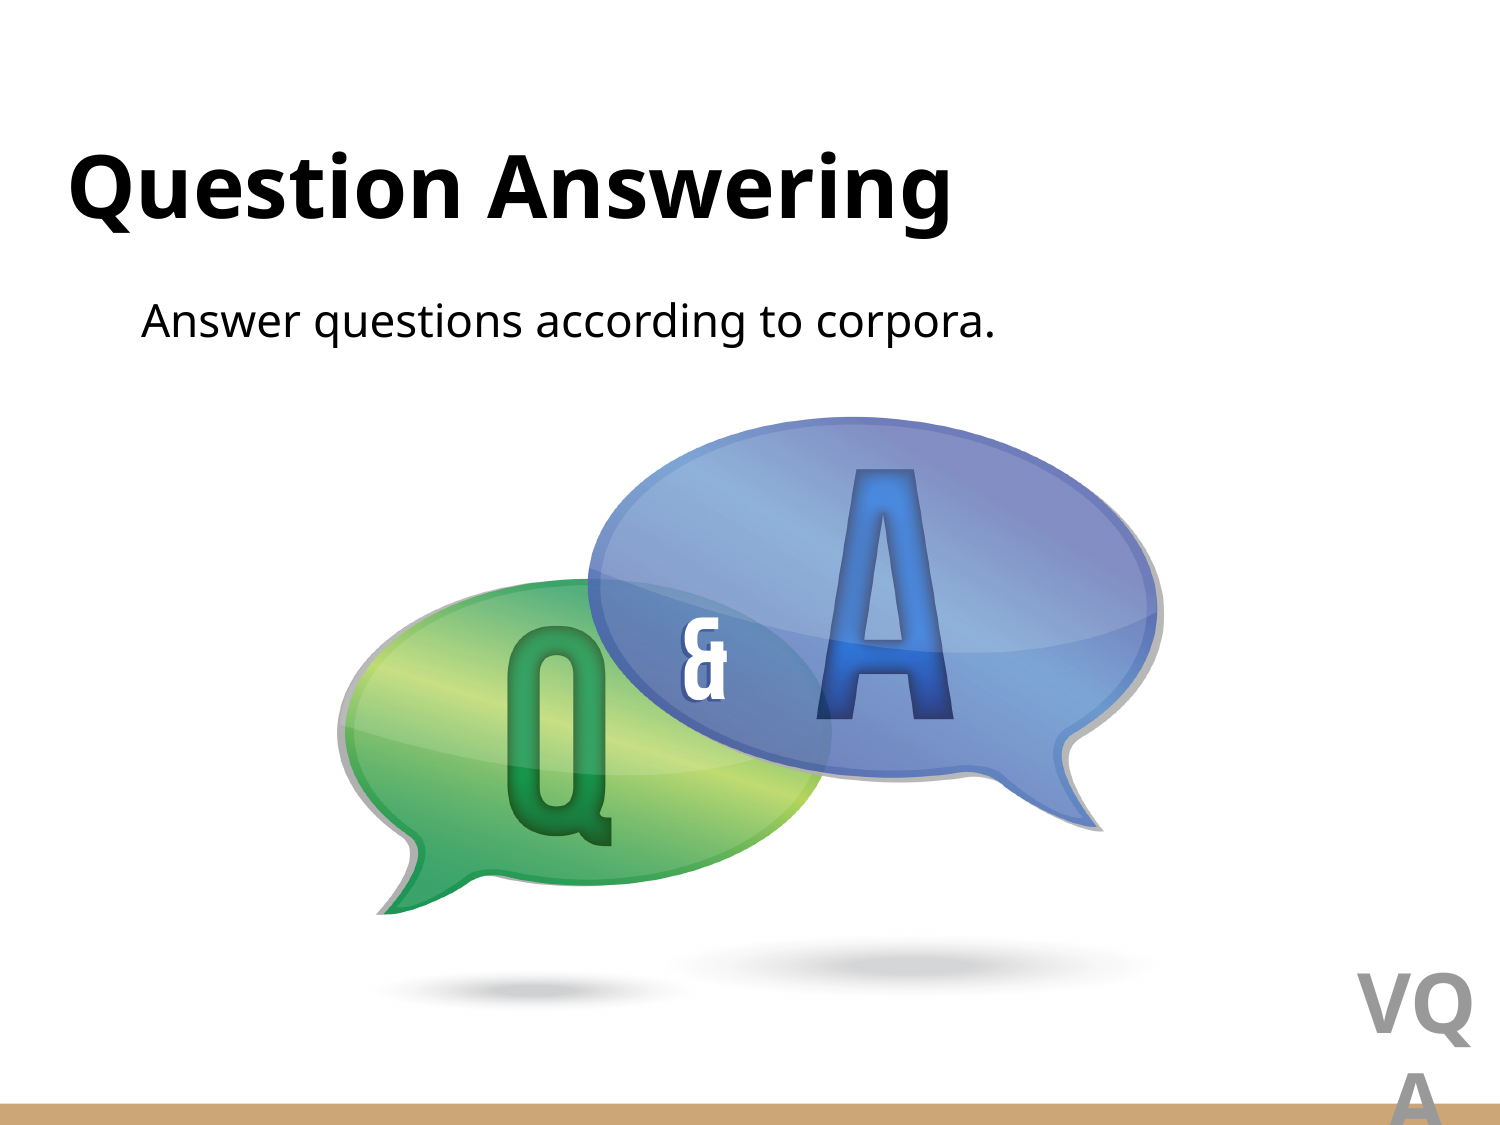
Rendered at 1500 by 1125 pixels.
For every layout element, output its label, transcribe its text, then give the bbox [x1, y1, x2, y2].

list Answer questions according to corpora. [51, 267, 1449, 1002]
text_box VQA [1331, 981, 1500, 1119]
picture [293, 373, 1207, 1033]
title Question Answering [51, 69, 1449, 251]
